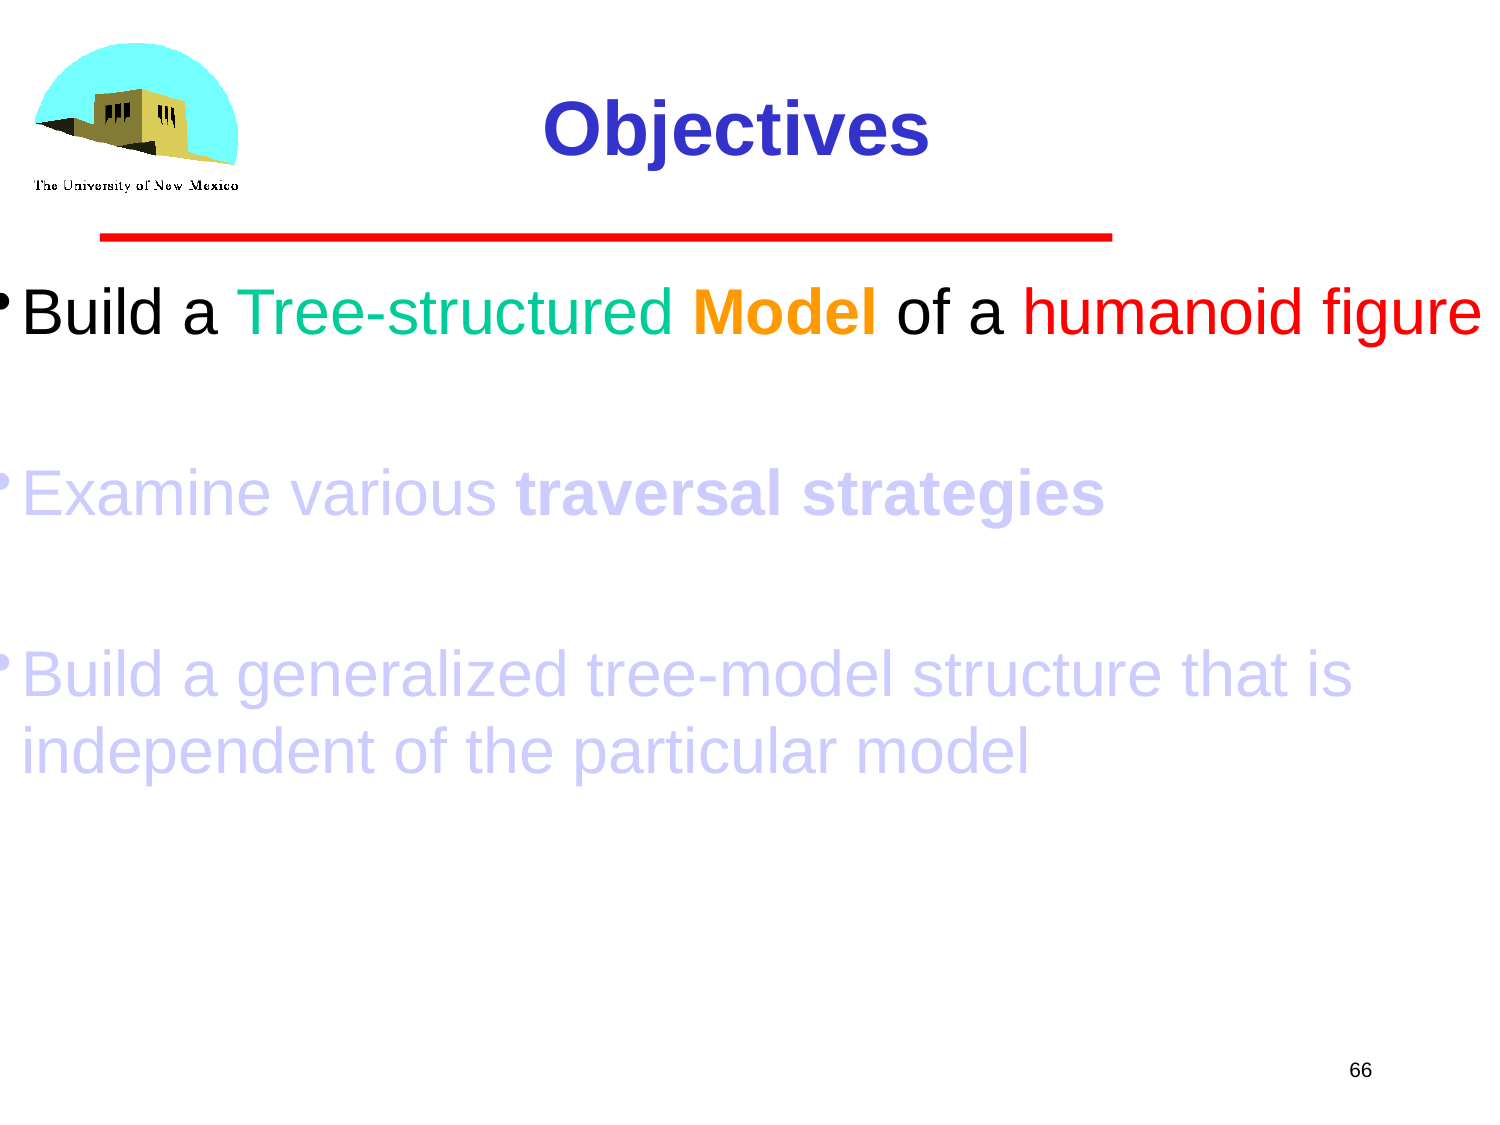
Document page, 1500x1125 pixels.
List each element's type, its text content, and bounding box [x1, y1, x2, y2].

list Build a Tree-structured Model of a humanoid figure Examine various traversal strategies Build a generalized tree-model structure that is independent of the particular model [0, 262, 1500, 1038]
title Objectives [225, 37, 1250, 213]
text_box 66 [1324, 1038, 1388, 1100]
